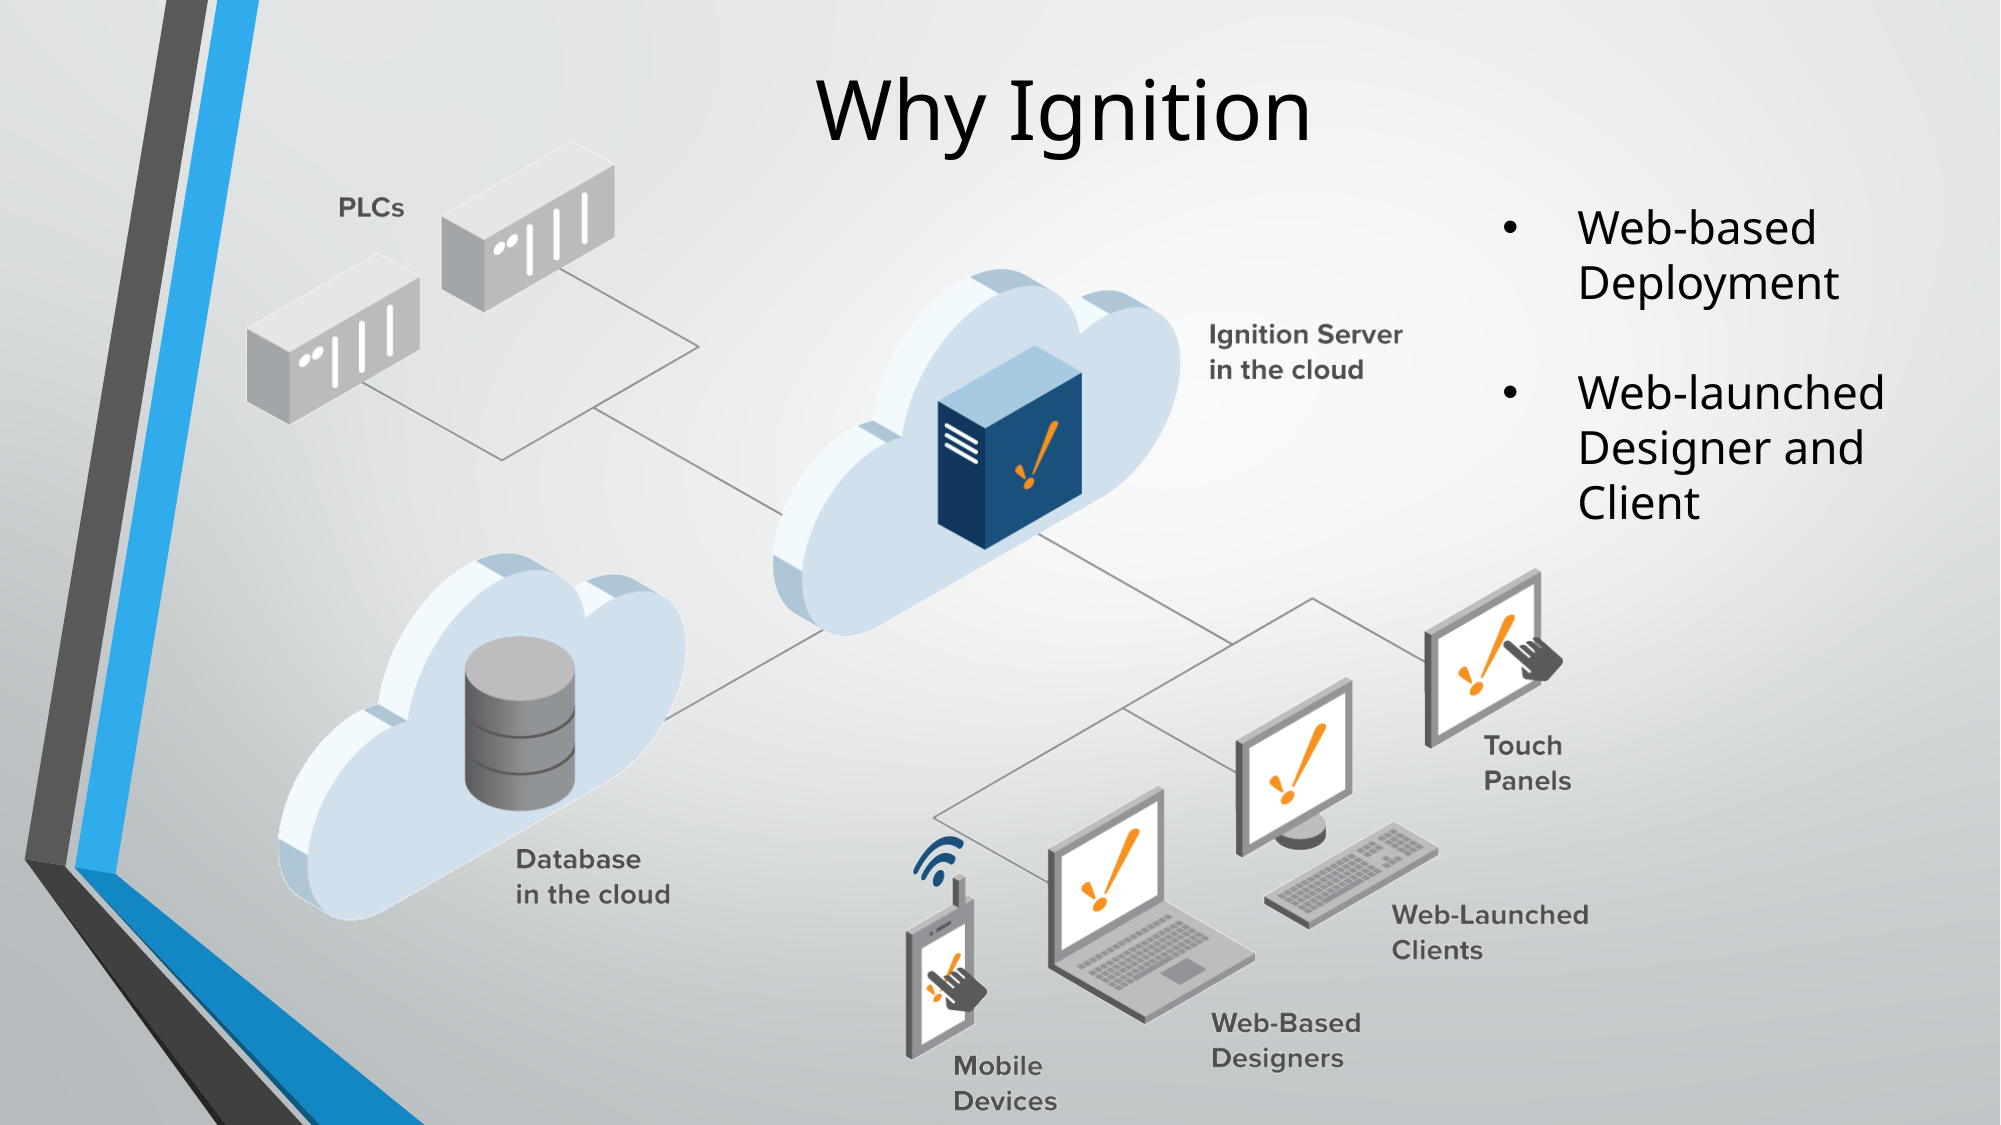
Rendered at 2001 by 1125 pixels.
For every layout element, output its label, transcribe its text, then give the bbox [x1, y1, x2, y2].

picture [246, 141, 1589, 1119]
text_box Web-based Deployment Web-launched Designer and Client [1589, 191, 1969, 536]
title Why Ignition [243, 22, 1887, 192]
